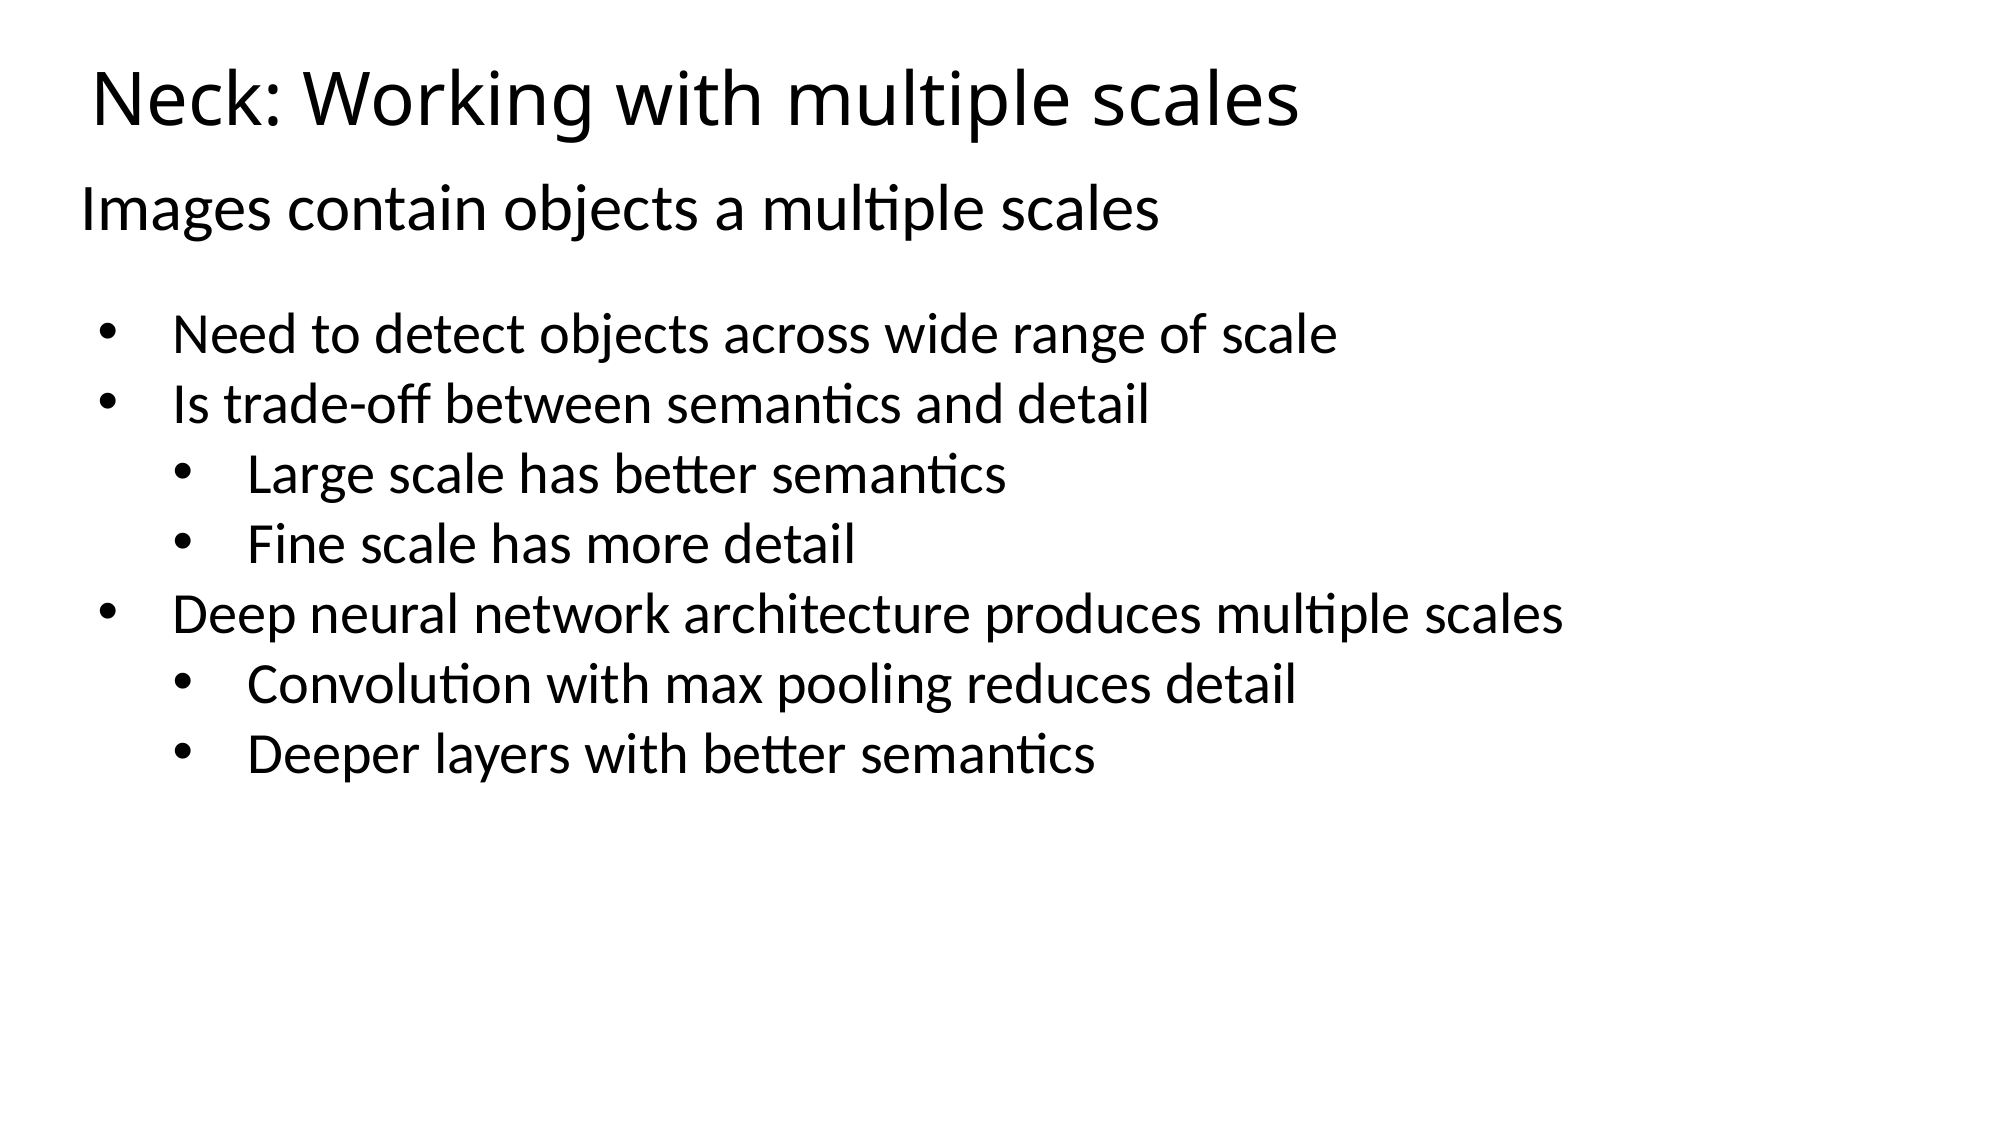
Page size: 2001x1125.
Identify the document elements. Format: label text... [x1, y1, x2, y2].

text_box Images contain objects a multiple scales [65, 155, 1880, 251]
text_box Neck: Working with multiple scales [75, 54, 1966, 150]
text_box Need to detect objects across wide range of scale Is trade-off between semantics and detail Large scale has better semantics Fine scale has more detail Deep neural network architecture produces multiple scales Convolution with max pooling reduces detail Deeper layers with better semantics [82, 288, 1869, 793]
